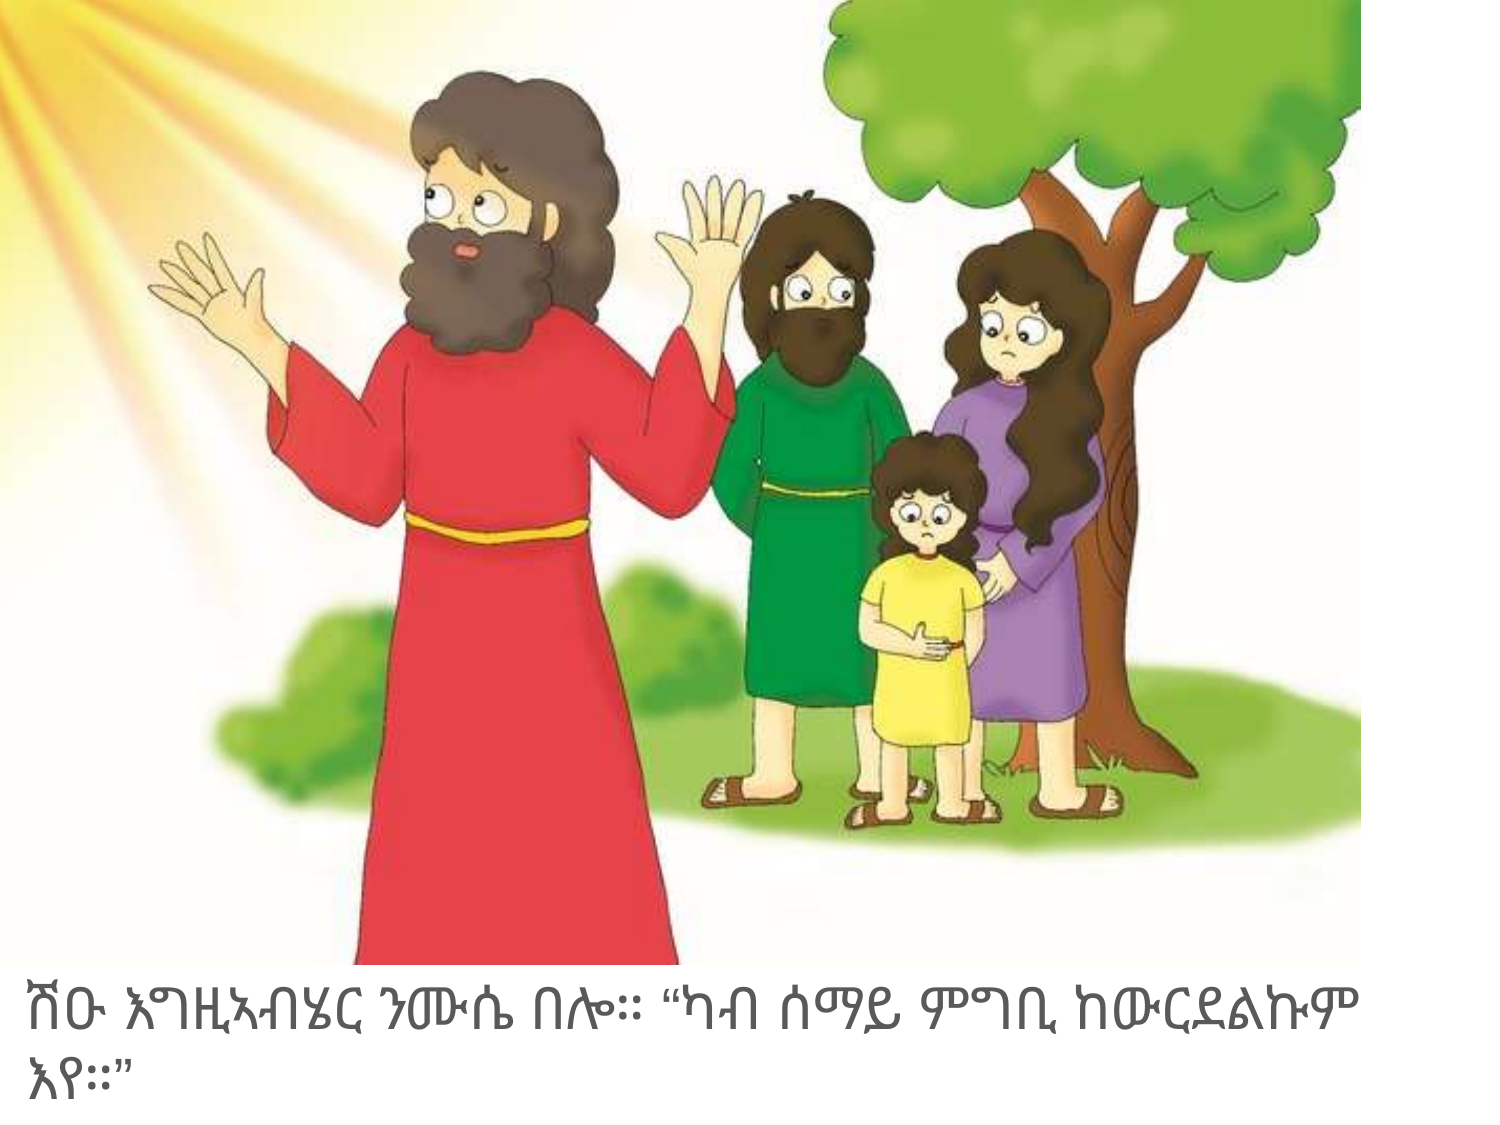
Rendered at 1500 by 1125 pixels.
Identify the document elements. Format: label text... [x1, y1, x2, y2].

text_box ሽዑ እግዚኣብሄር ንሙሴ በሎ። “ካብ ሰማይ ምግቢ ከውርደልኩም እየ።” [11, 964, 1483, 1119]
picture [0, 0, 1362, 965]
